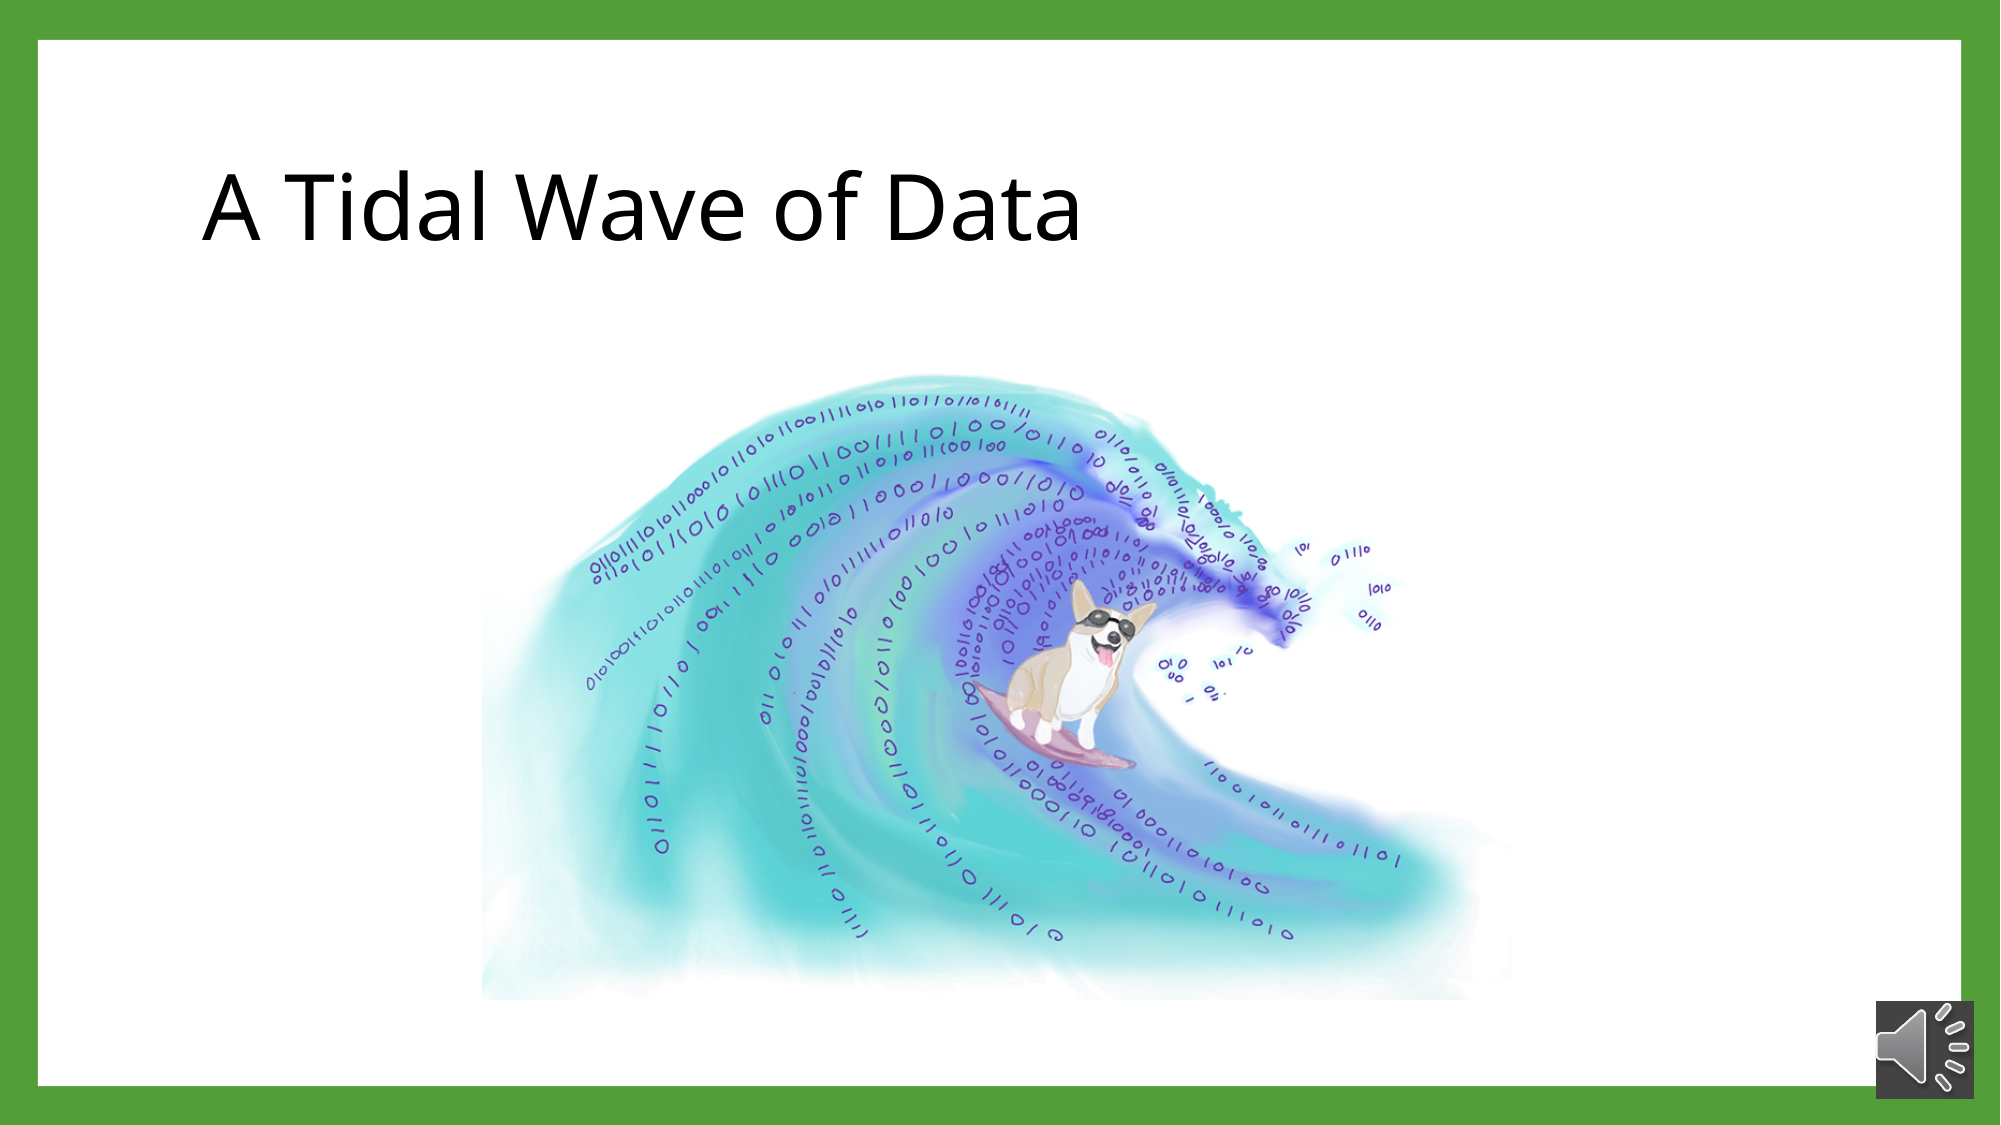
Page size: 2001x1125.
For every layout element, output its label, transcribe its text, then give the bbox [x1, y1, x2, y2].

title A Tidal Wave of Data [187, 99, 1808, 323]
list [482, 337, 1513, 1001]
picture [1874, 999, 1976, 1101]
